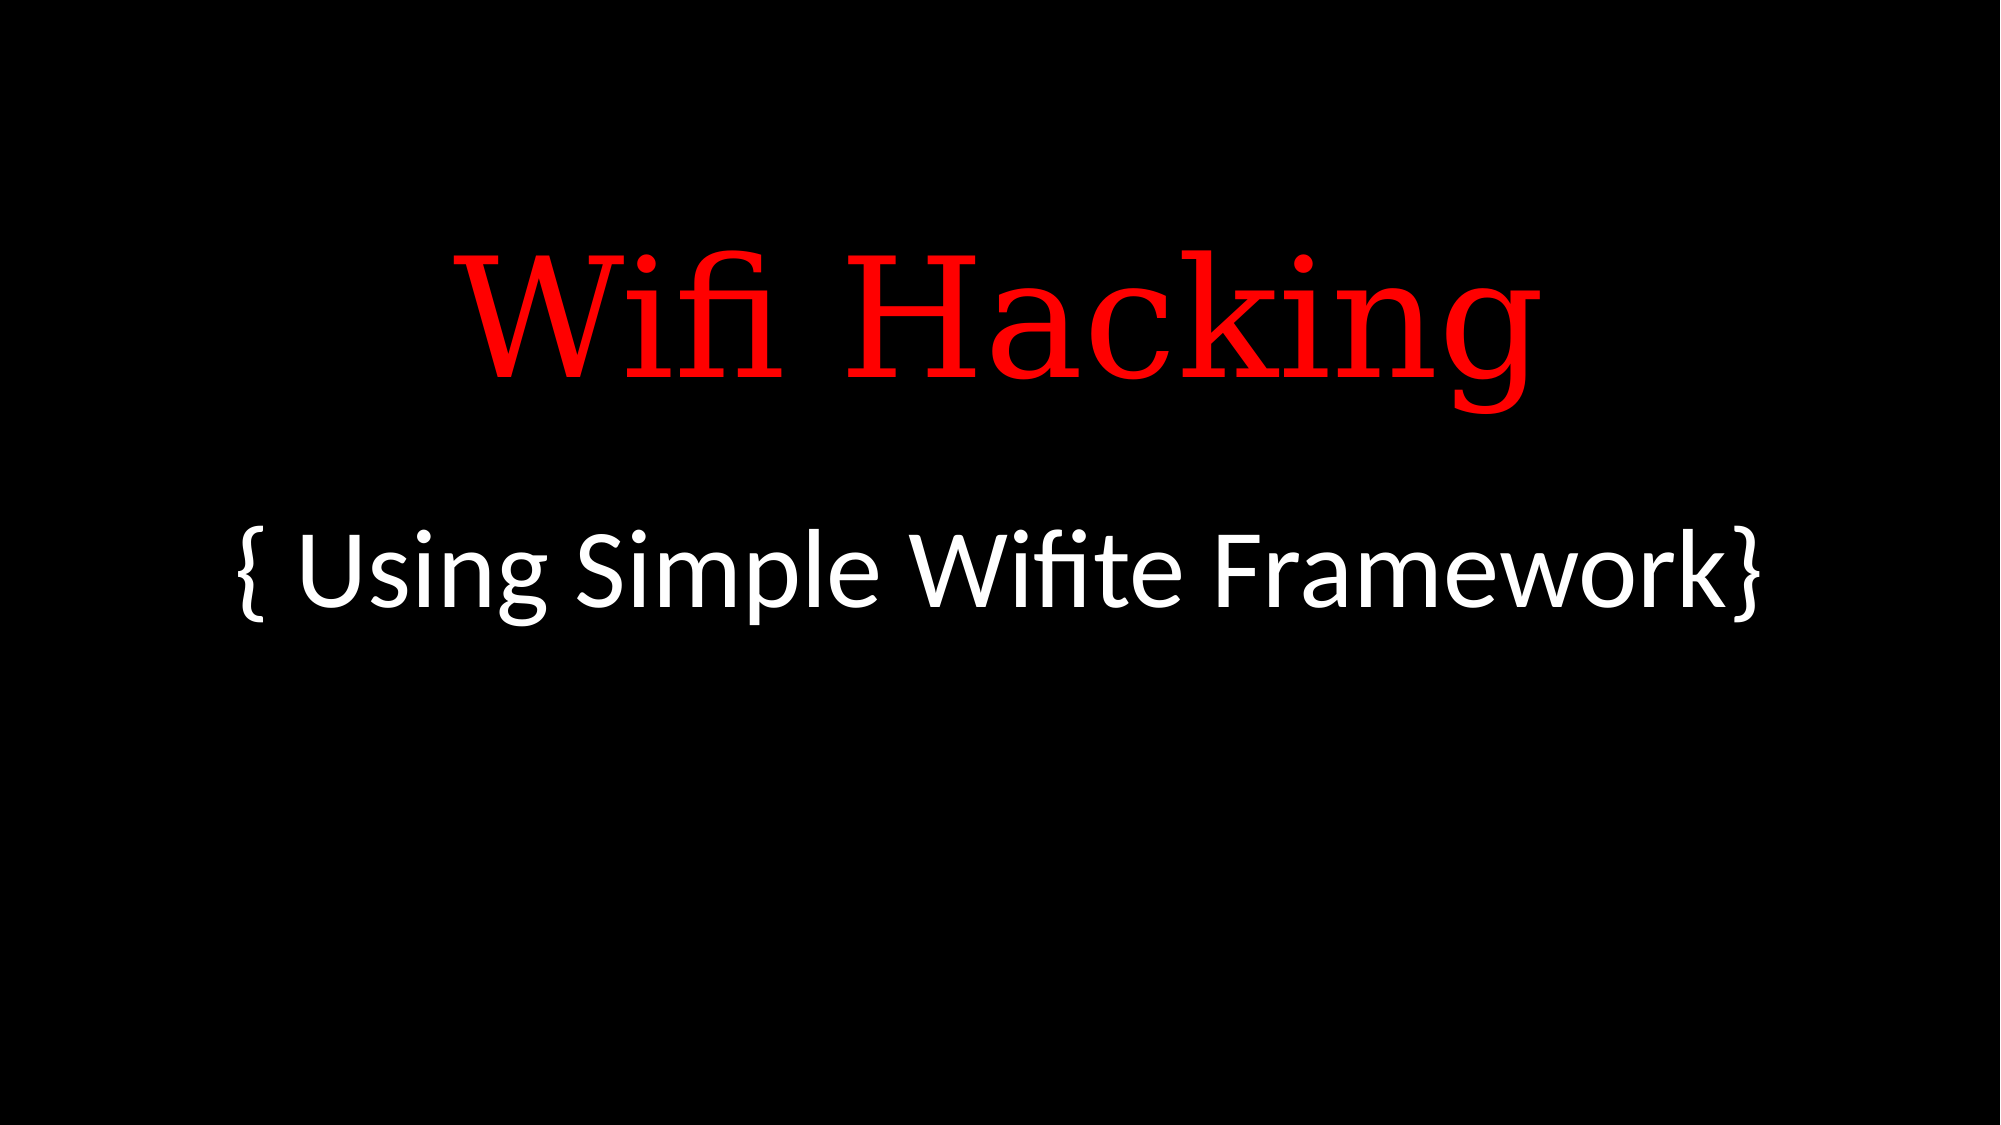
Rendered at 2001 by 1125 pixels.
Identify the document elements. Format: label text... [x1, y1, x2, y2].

text_box Wifi Hacking [144, 203, 1855, 419]
text_box { Using Simple Wifite Framework} [227, 487, 1773, 638]
